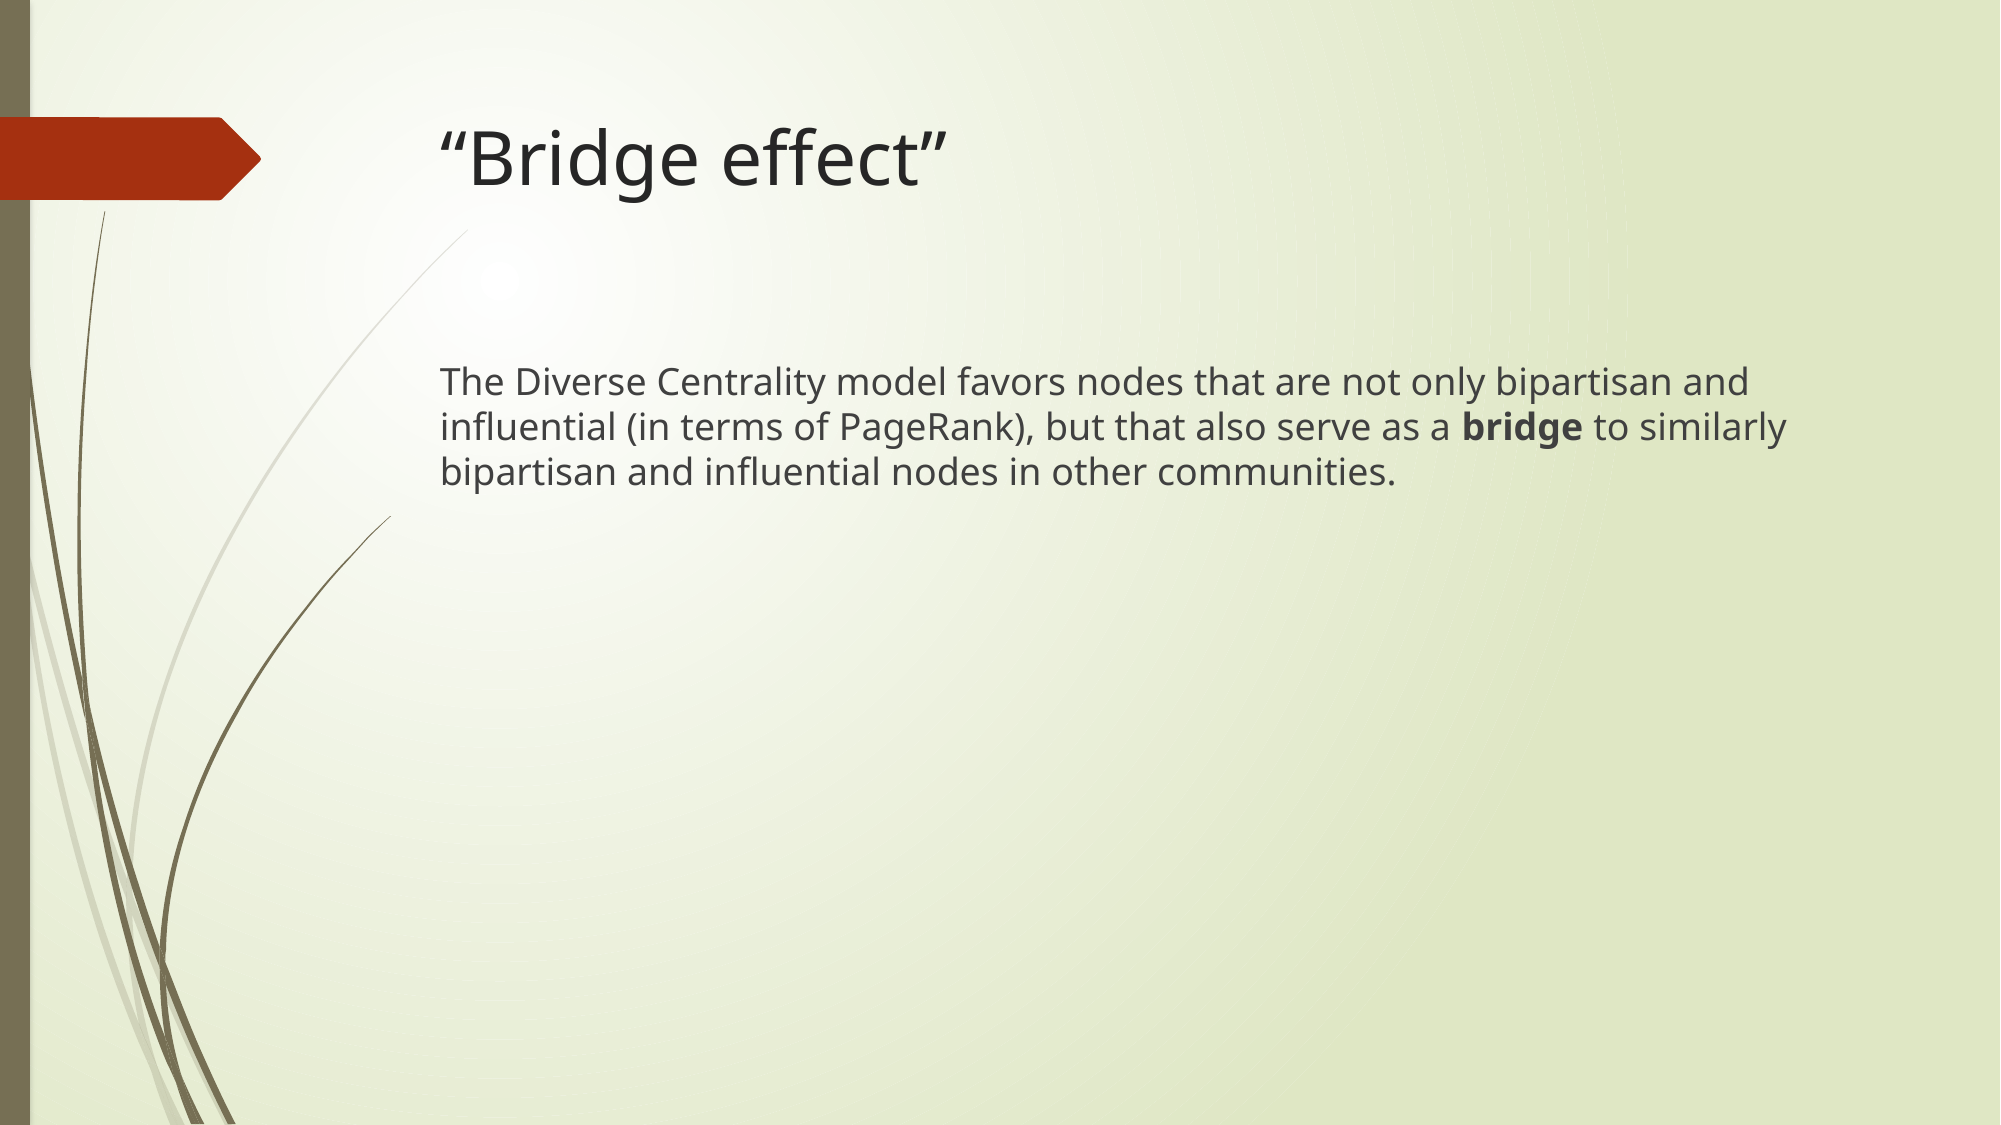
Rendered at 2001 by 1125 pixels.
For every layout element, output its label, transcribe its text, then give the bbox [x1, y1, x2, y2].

list The Diverse Centrality model favors nodes that are not only bipartisan and influential (in terms of PageRank), but that also serve as a bridge to similarly bipartisan and influential nodes in other communities. [424, 350, 1888, 970]
title “Bridge effect” [425, 102, 1888, 313]
